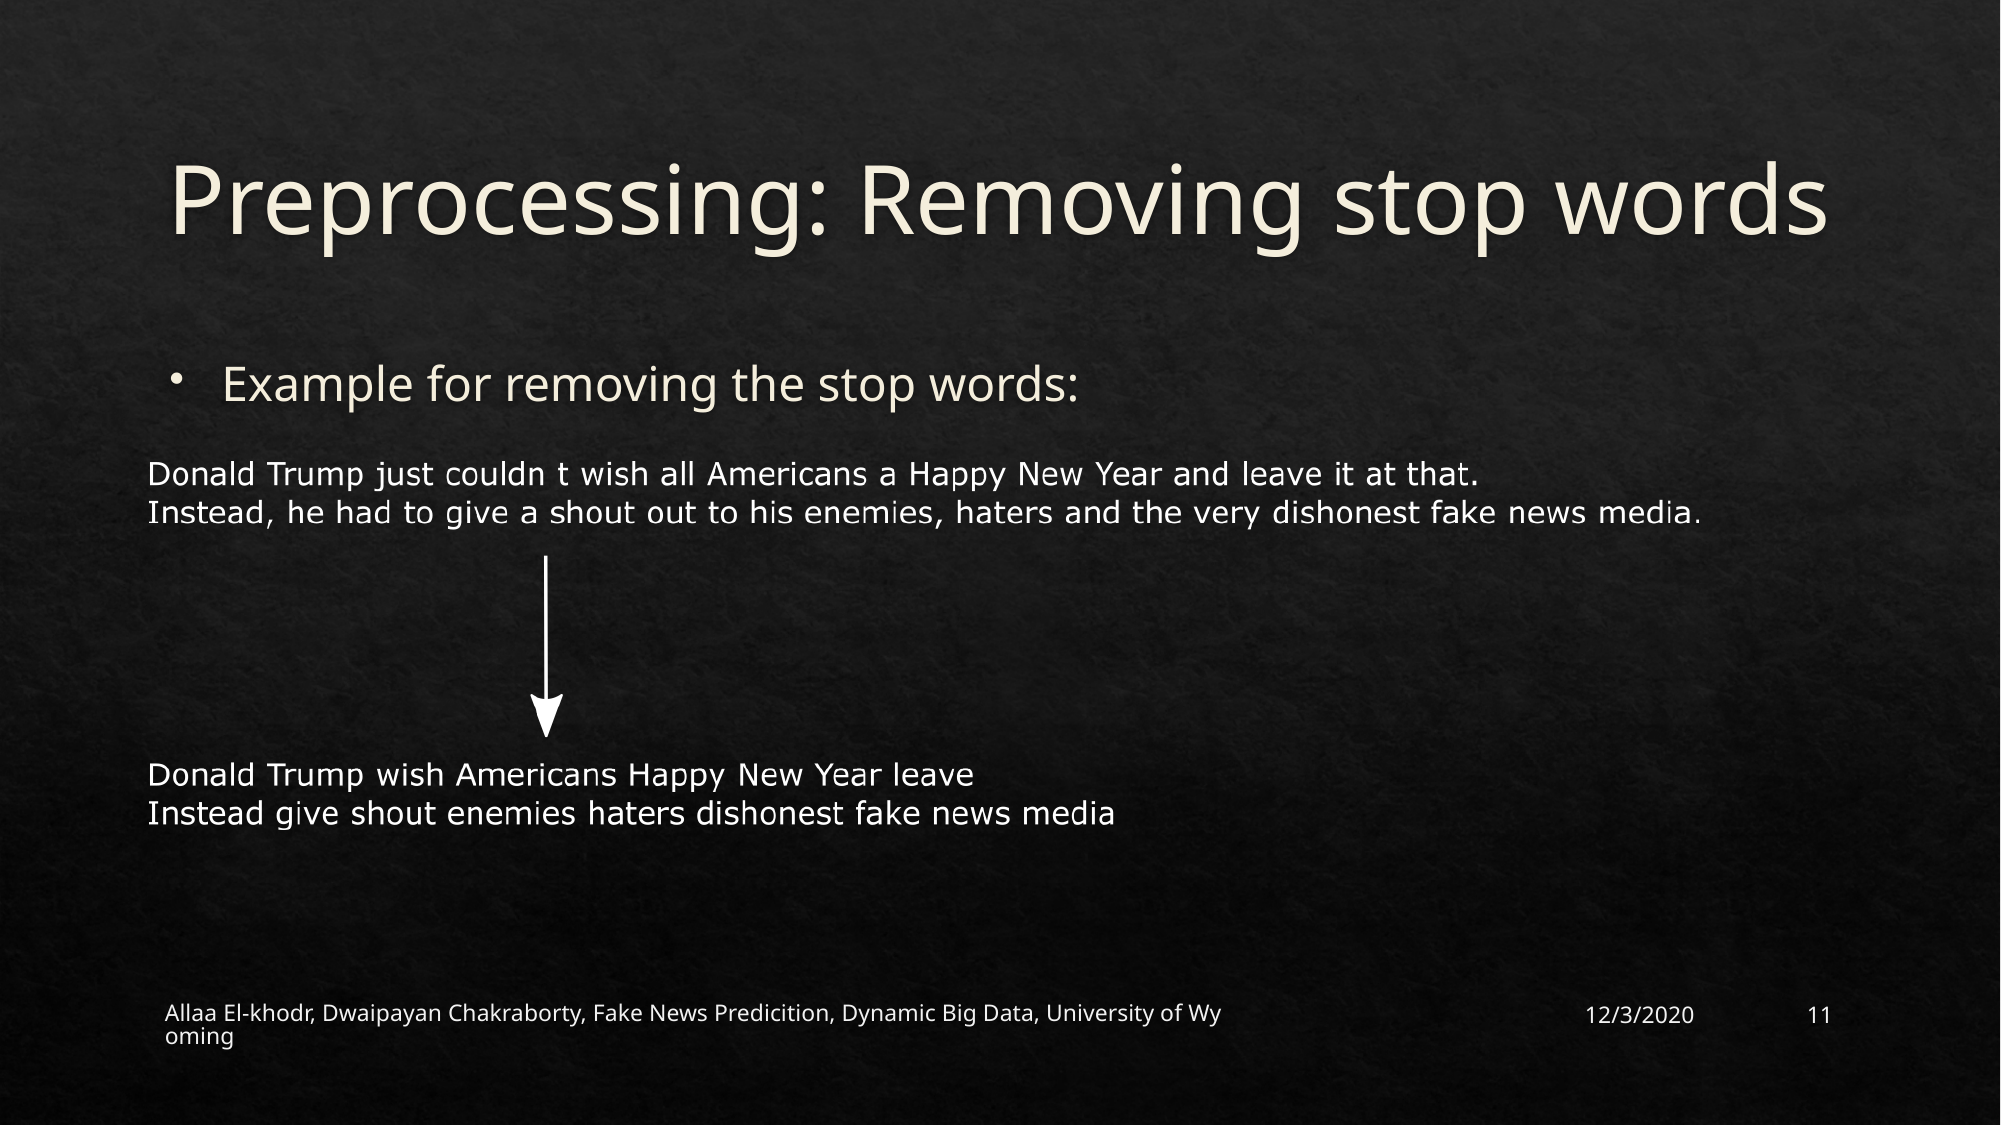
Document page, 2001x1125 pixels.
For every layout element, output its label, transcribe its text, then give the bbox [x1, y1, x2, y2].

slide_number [1259, 984, 1710, 1045]
picture [149, 460, 1699, 830]
title Preprocessing: Removing stop words [149, 99, 1849, 307]
list Example for removing the stop words: [149, 340, 1849, 950]
slide_number 11 [1724, 984, 1849, 1045]
footer Allaa El-khodr, Dwaipayan Chakraborty, Fake News Predicition, Dynamic Big Data, University of Wyoming [149, 984, 1245, 1045]
